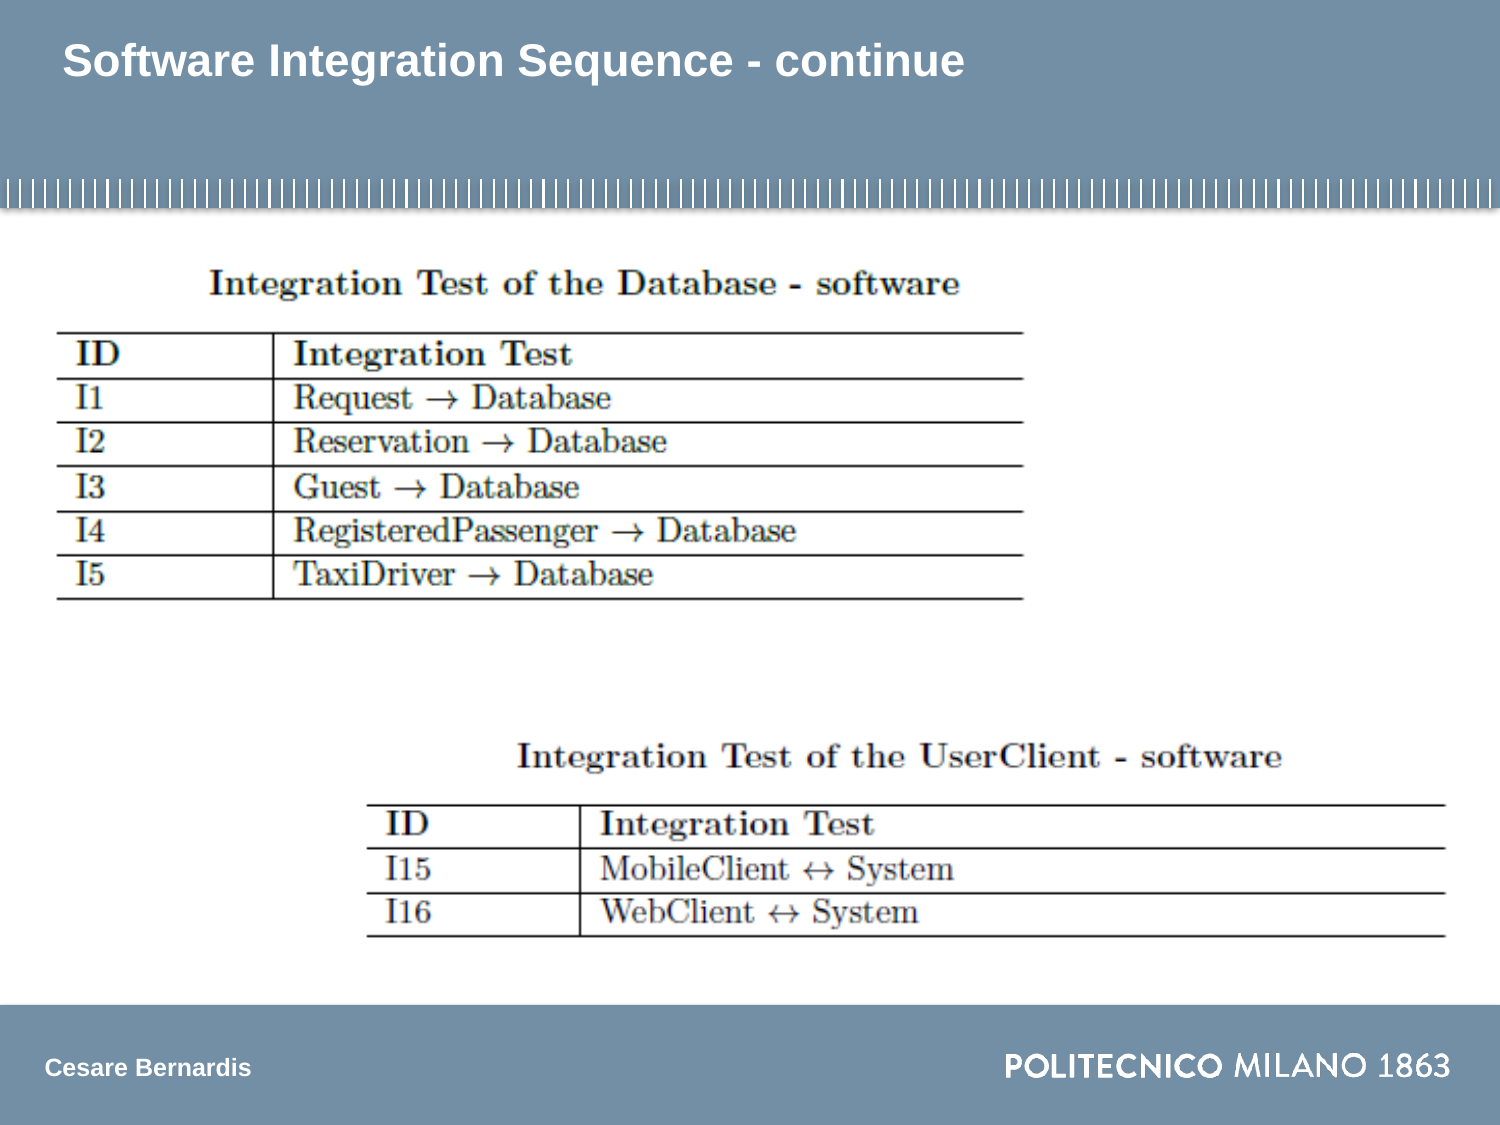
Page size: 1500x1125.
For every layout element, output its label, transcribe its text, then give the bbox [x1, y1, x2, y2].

title Software Integration Sequence - continue [47, 22, 1455, 161]
picture [351, 714, 1456, 950]
picture [46, 260, 1033, 616]
picture [999, 1041, 1456, 1089]
